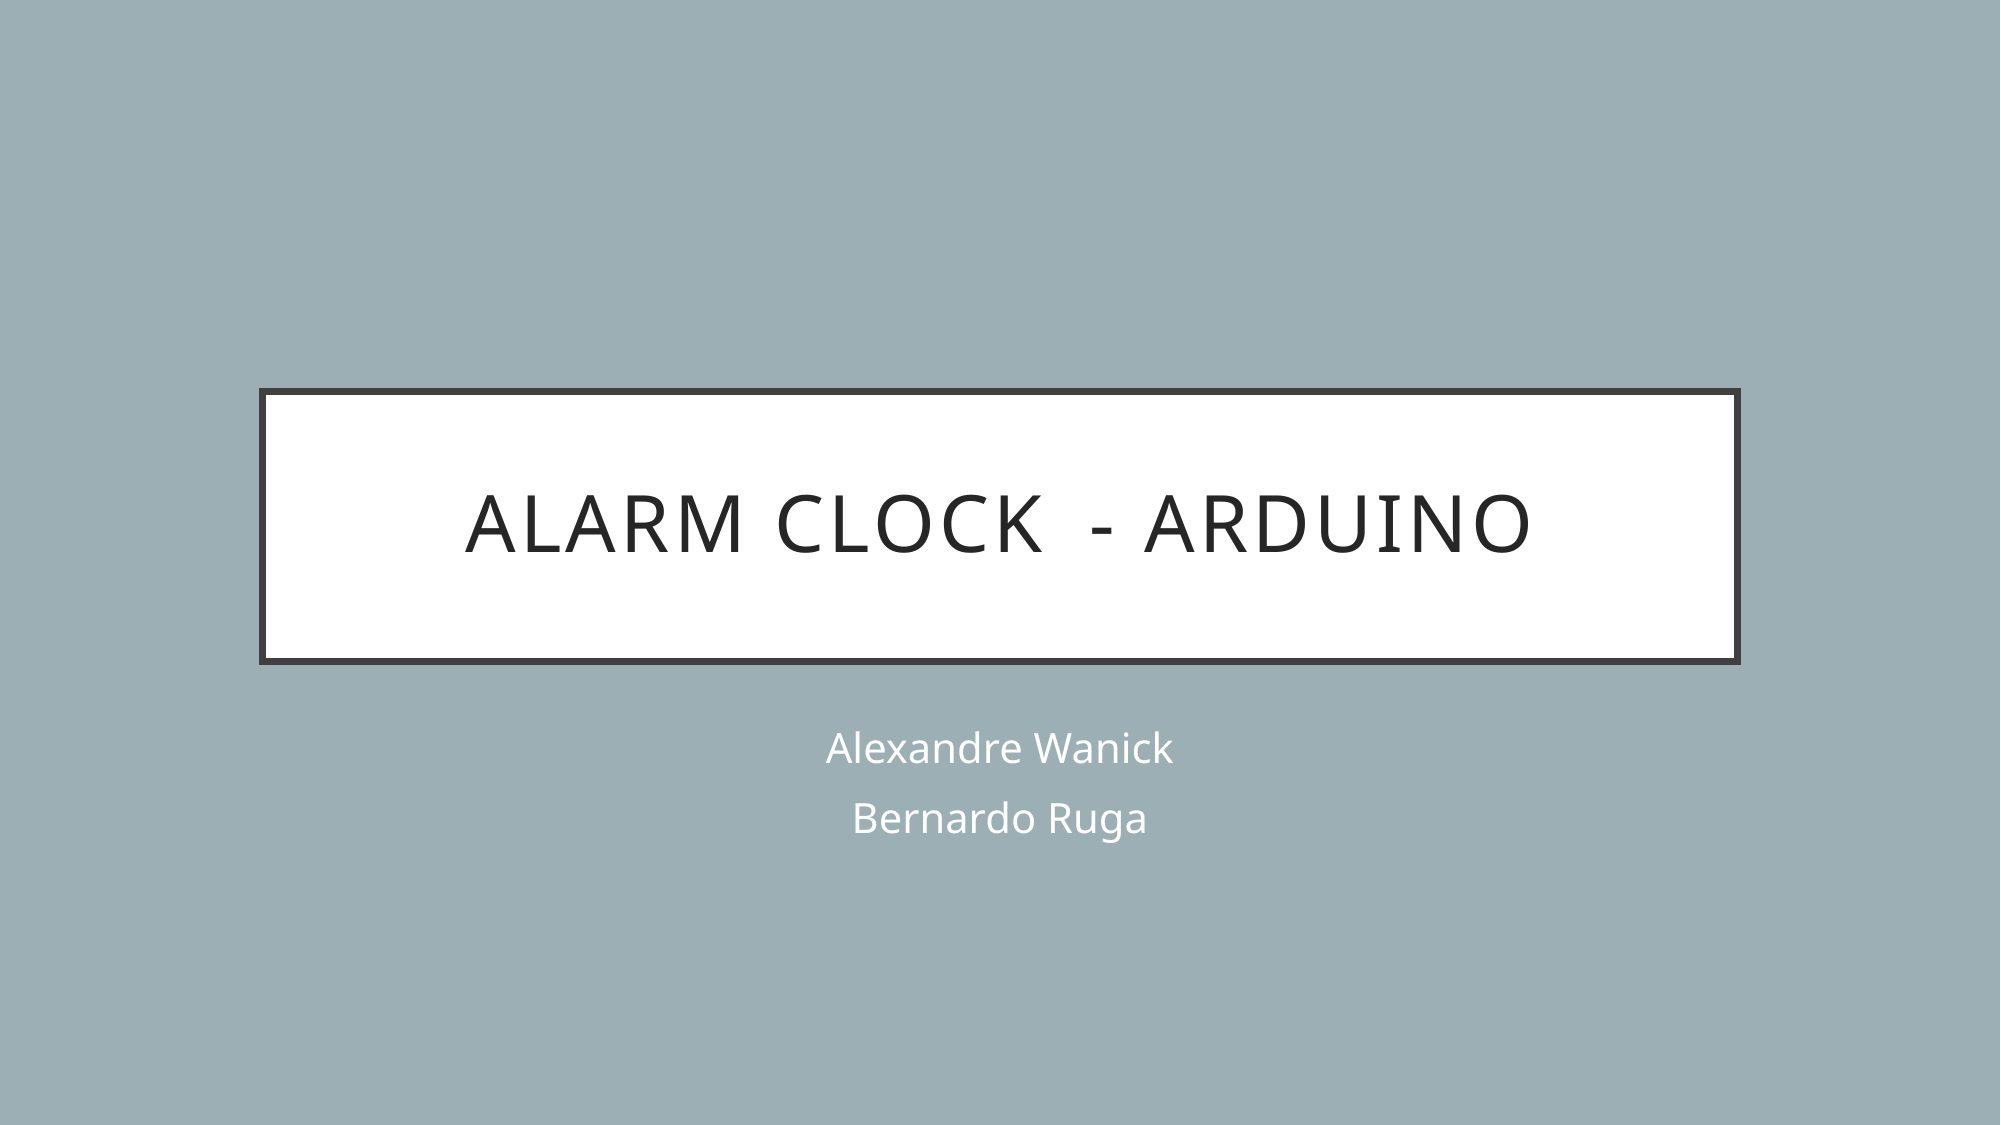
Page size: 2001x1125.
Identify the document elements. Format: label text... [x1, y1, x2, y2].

title Alarm Clock - Arduino [259, 388, 1741, 665]
subtitle Alexandre Wanick Bernardo Ruga [442, 713, 1558, 918]
